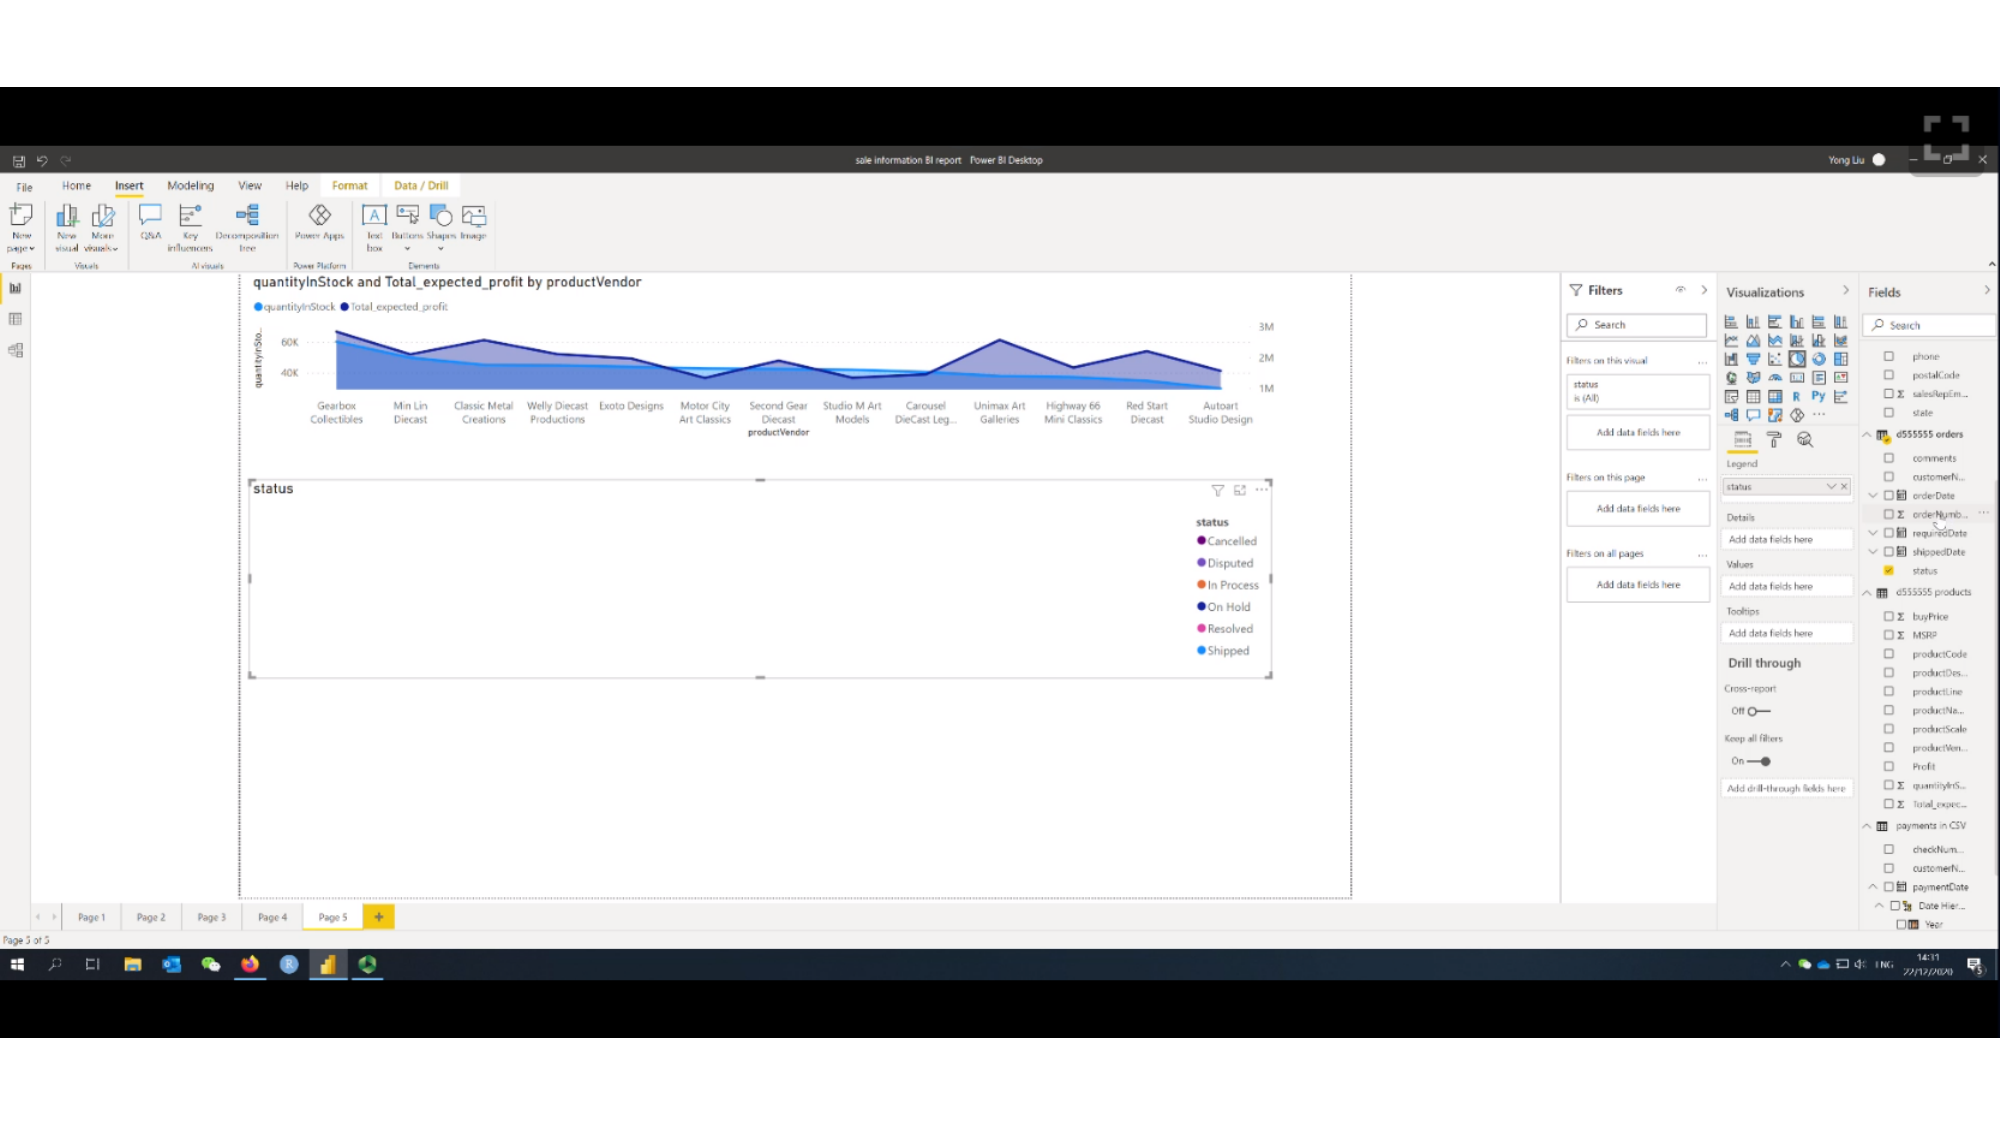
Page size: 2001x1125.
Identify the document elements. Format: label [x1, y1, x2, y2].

picture [0, 87, 2000, 1038]
